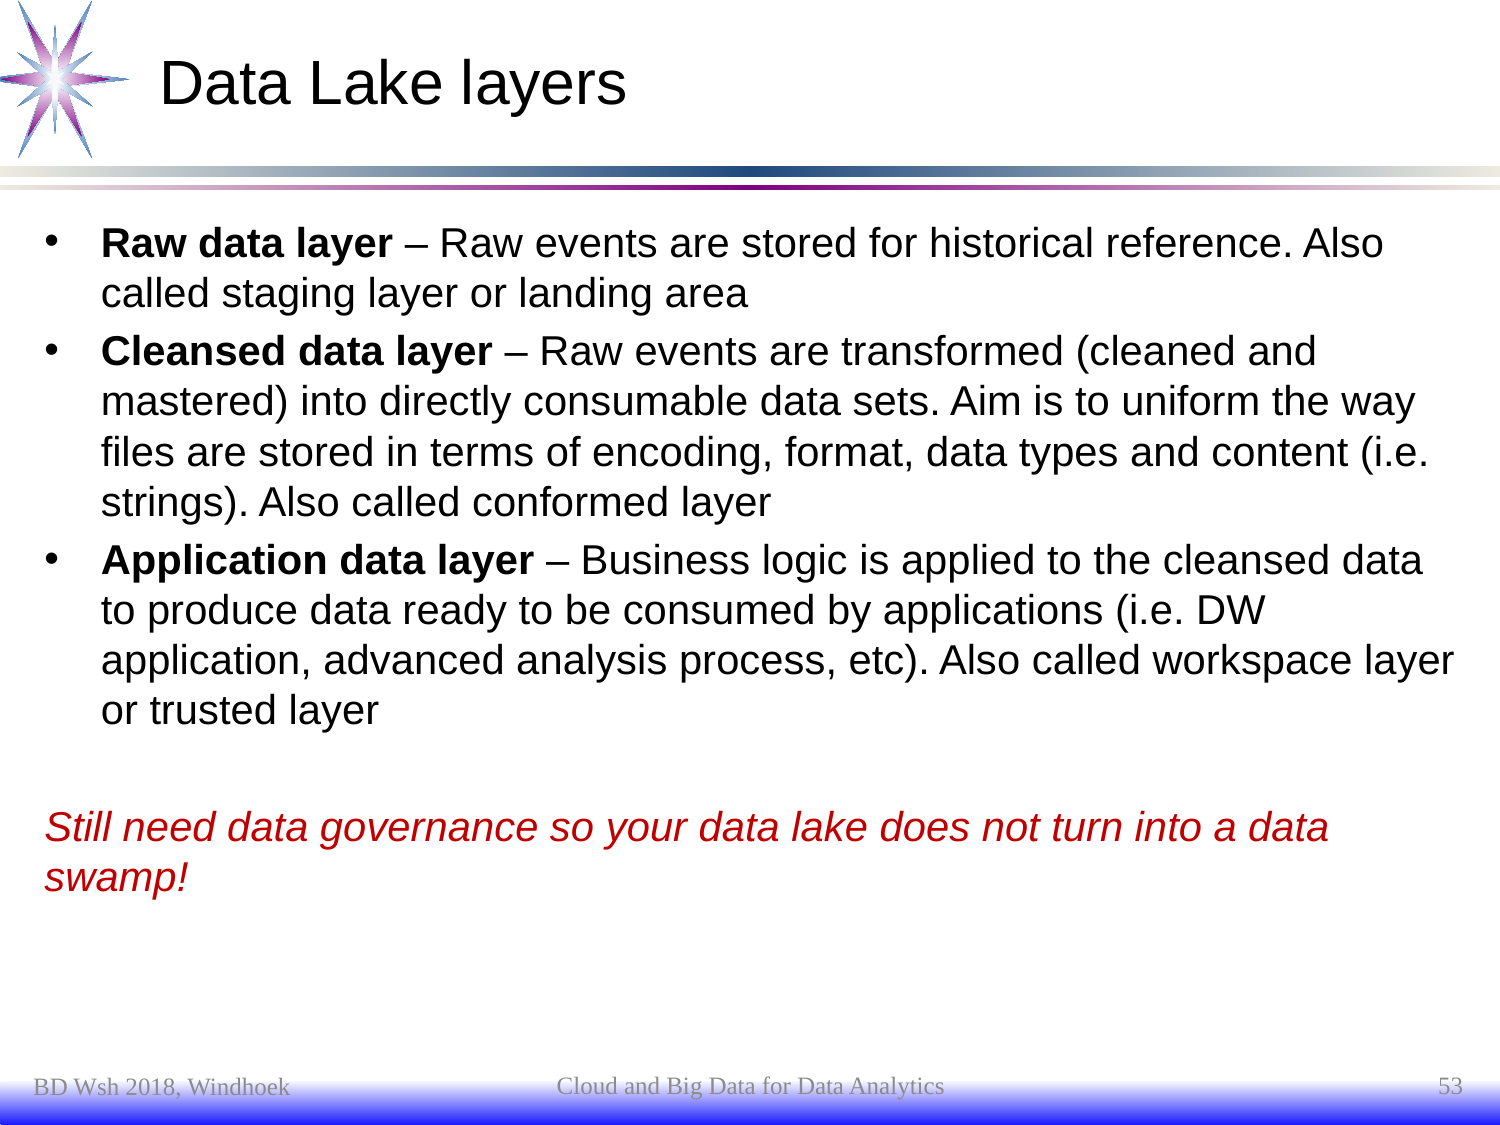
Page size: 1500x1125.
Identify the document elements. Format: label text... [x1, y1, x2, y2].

footer Cloud and Big Data for Data Analytics [513, 1063, 989, 1106]
title Data Lake layers [147, 24, 1425, 135]
list Raw data layer – Raw events are stored for historical reference. Also called staging layer or landing area Cleansed data layer – Raw events are transformed (cleaned and mastered) into directly consumable data sets. Aim is to uniform the way files are stored in terms of encoding, format, data types and content (i.e. strings). Also called conformed layer Application data layer – Business logic is applied to the cleansed data to produce data ready to be consumed by applications (i.e. DW application, advanced analysis process, etc). Also called workspace layer or trusted layer Still need data governance so your data lake does not turn into a data swamp! [29, 208, 1471, 1035]
slide_number 53 [1128, 1064, 1478, 1106]
slide_number BD Wsh 2018, Windhoek [18, 1064, 390, 1106]
